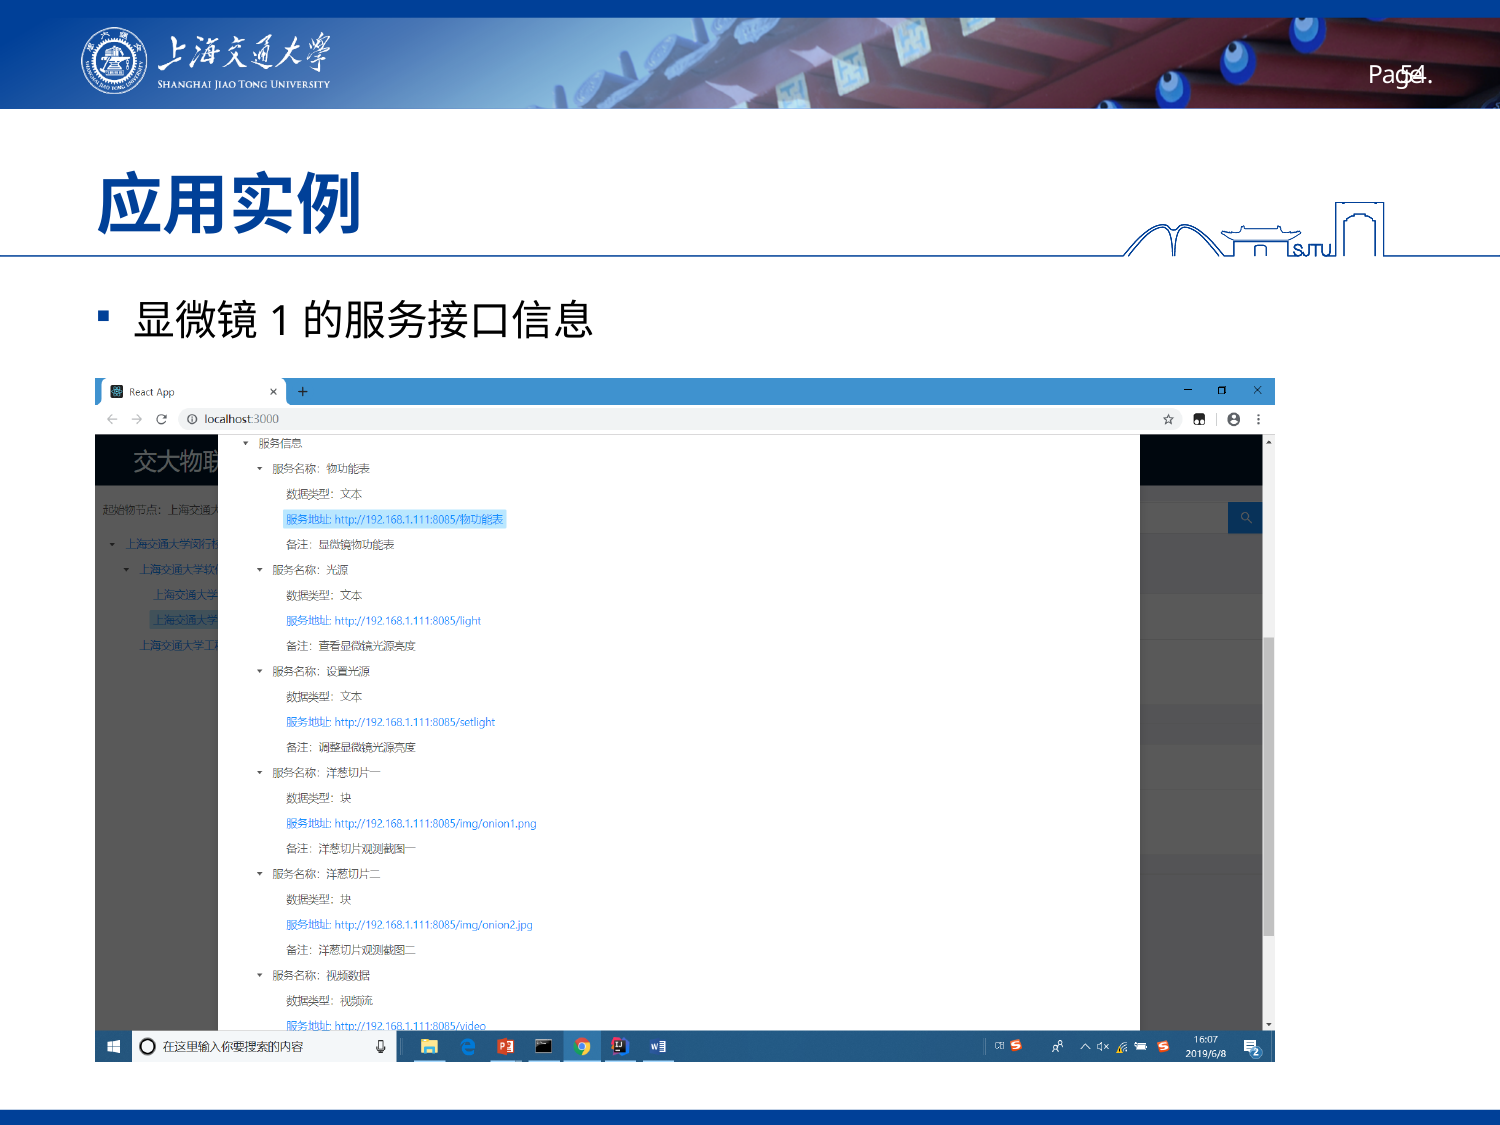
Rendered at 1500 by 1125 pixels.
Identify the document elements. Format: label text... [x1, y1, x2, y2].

picture [95, 378, 1275, 1062]
picture [0, 18, 1500, 109]
title 应用实例 [81, 160, 1455, 255]
list 显微镜1的服务接口信息 [81, 276, 1455, 1084]
